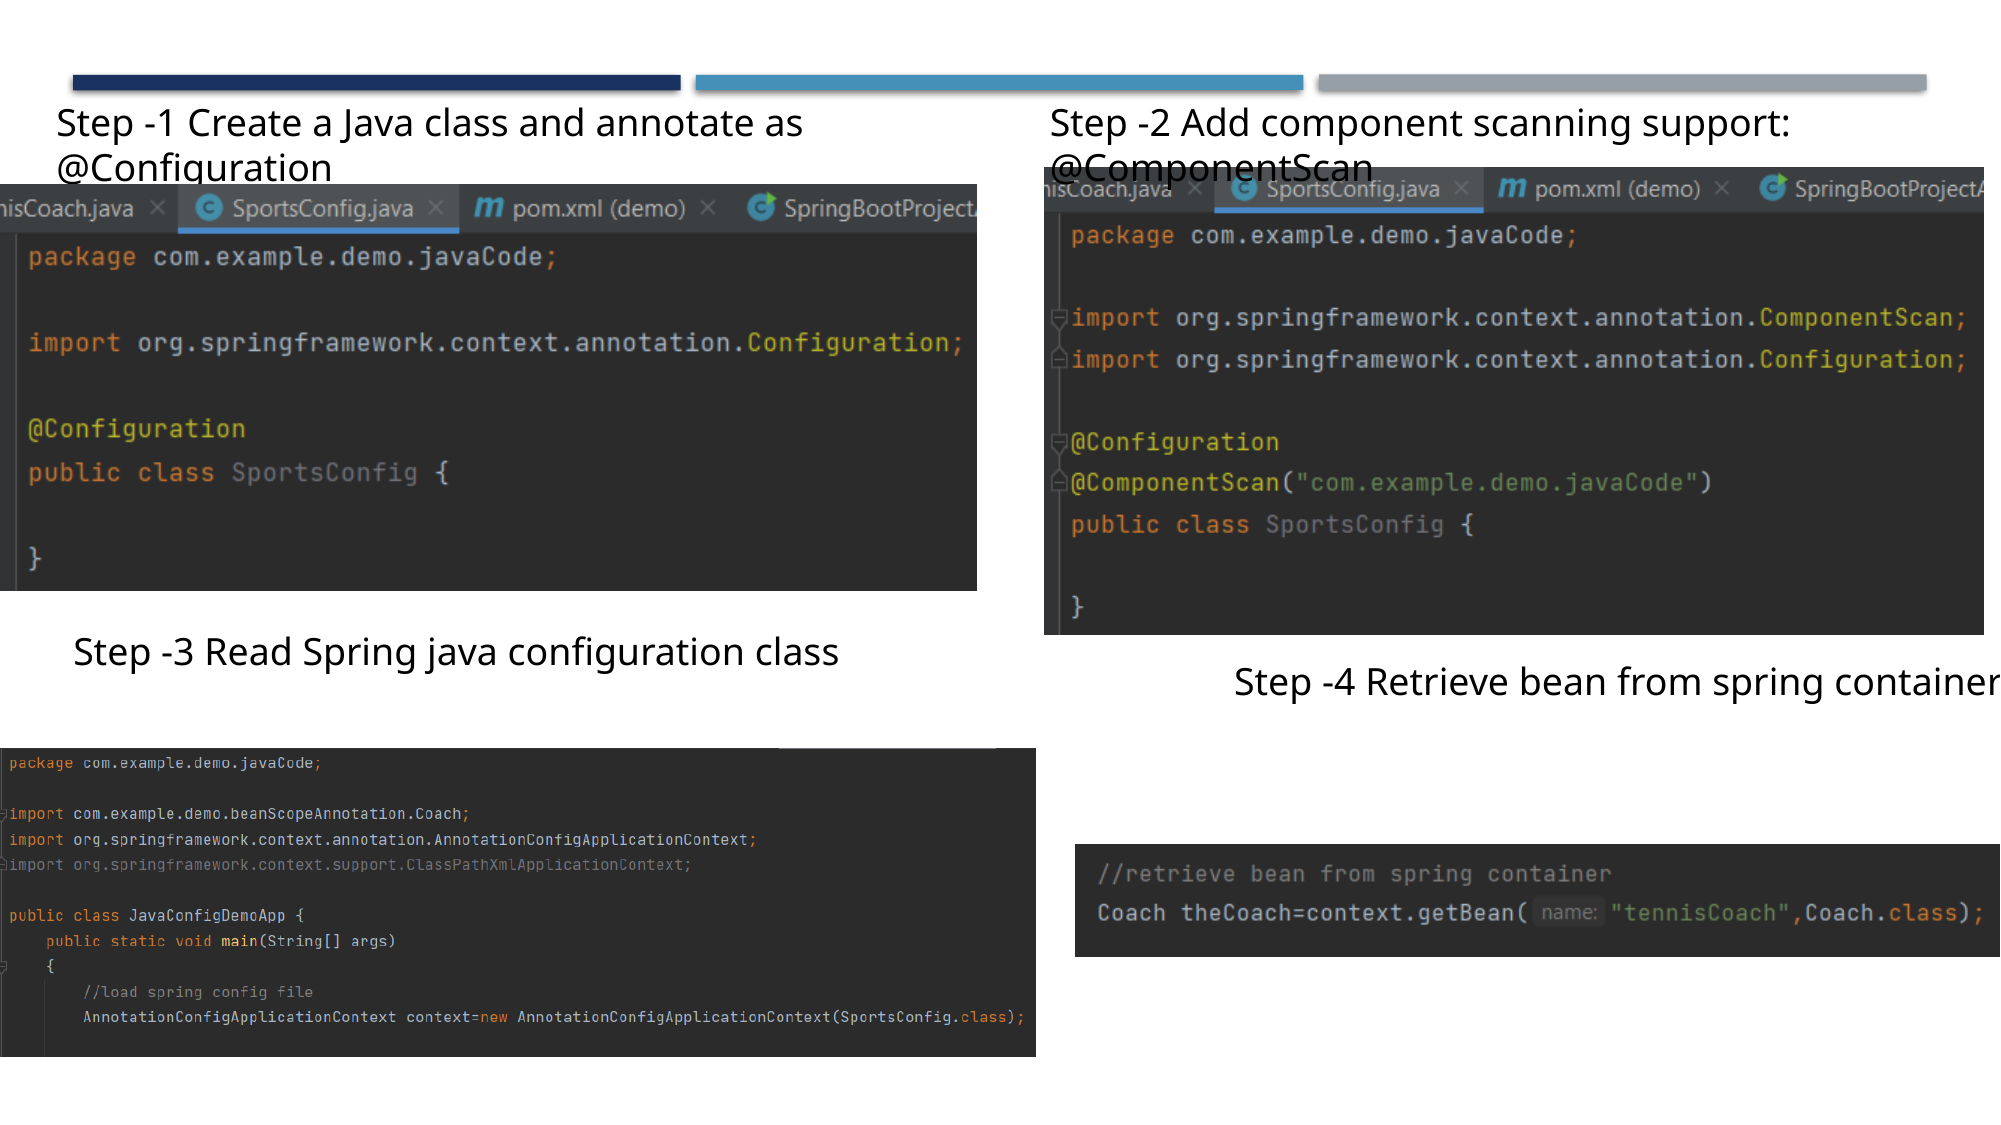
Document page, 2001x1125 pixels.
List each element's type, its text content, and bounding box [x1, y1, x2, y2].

text_box Step -2 Add component scanning support: @ComponentScan [1034, 91, 2000, 196]
picture [1075, 843, 2000, 958]
picture [0, 184, 977, 592]
text_box Step -1 Create a Java class and annotate as @Configuration [41, 91, 1034, 196]
picture [0, 747, 1036, 1058]
text_box Step -3 Read Spring java configuration class [58, 620, 1076, 681]
text_box Step -4 Retrieve bean from spring container [1219, 650, 2000, 711]
picture [1043, 167, 1984, 636]
